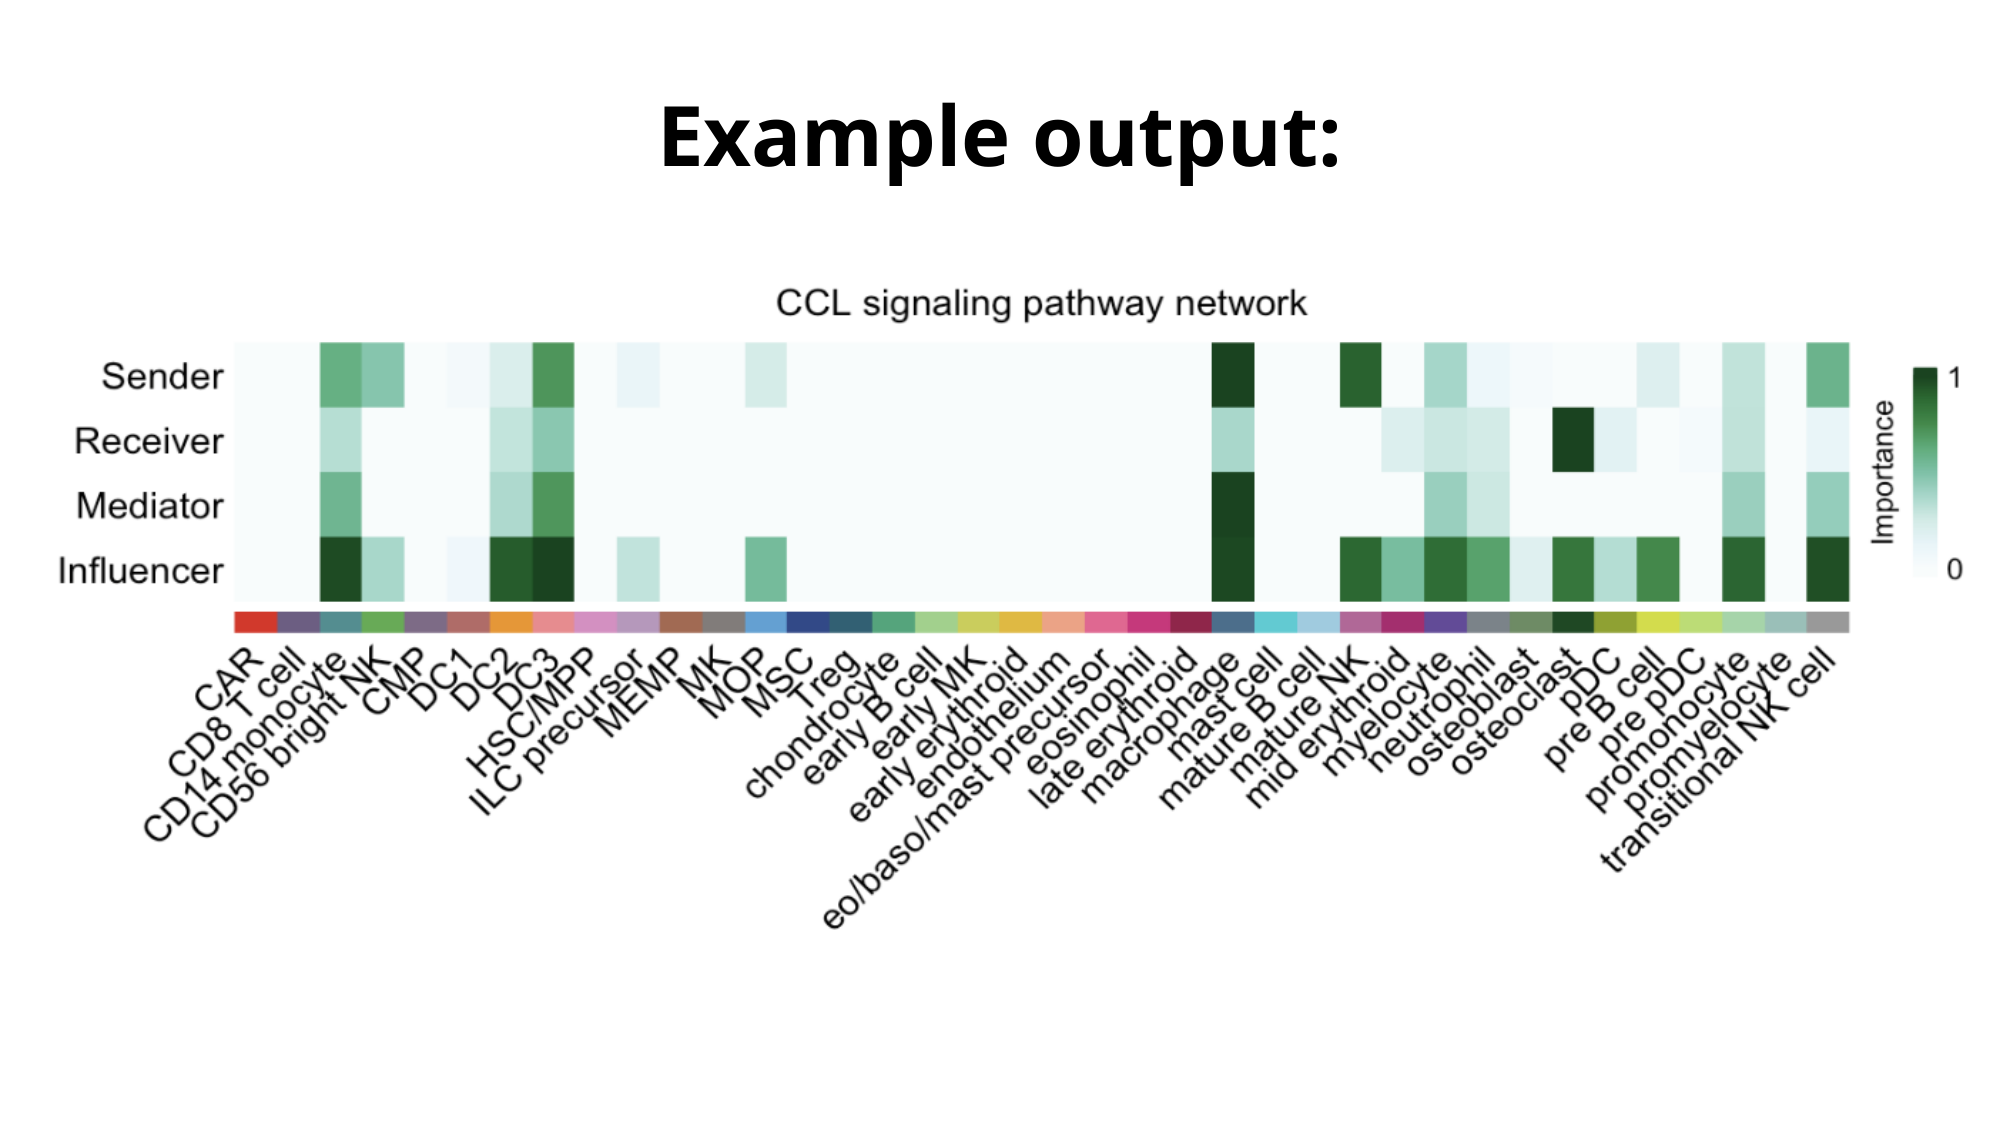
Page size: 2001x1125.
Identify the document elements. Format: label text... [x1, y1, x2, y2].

picture [32, 263, 1986, 938]
text_box Example output: [0, 74, 2000, 302]
